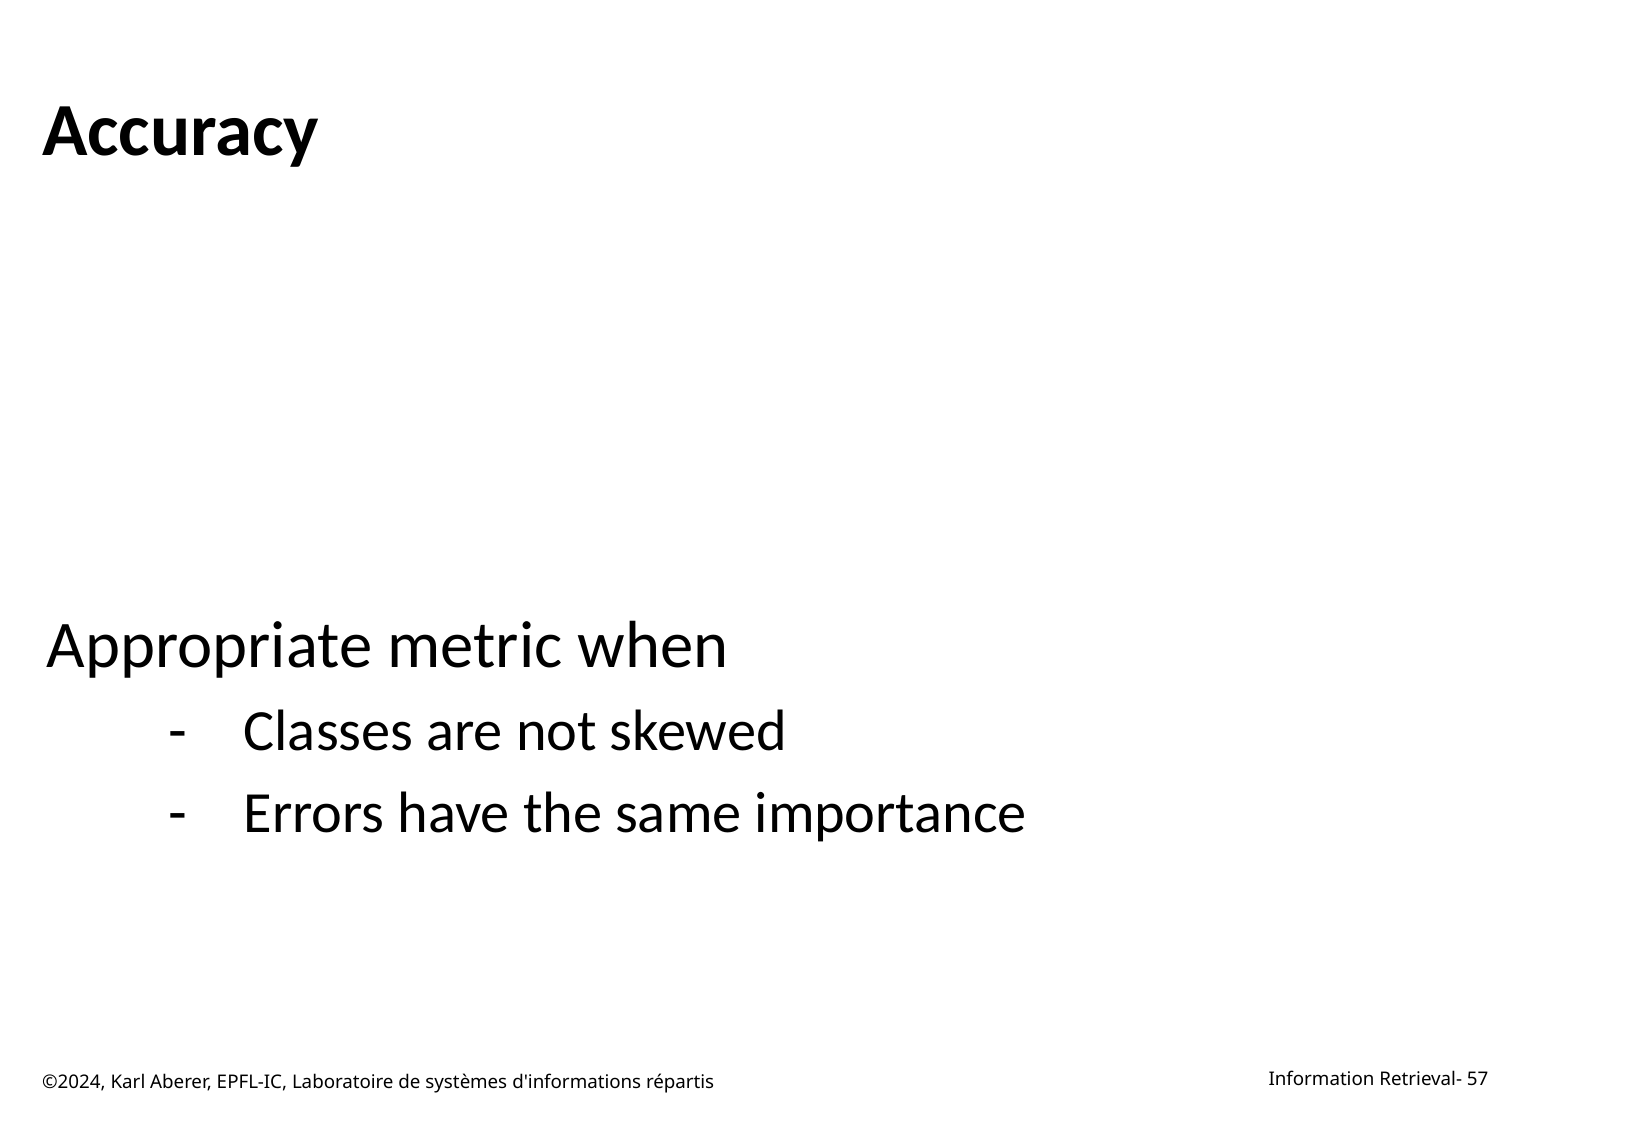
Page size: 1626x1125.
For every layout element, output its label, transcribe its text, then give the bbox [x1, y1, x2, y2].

title Accuracy [27, 50, 1504, 200]
footer ©2024, Karl Aberer, EPFL-IC, Laboratoire de systèmes d'informations répartis [26, 1062, 1071, 1101]
